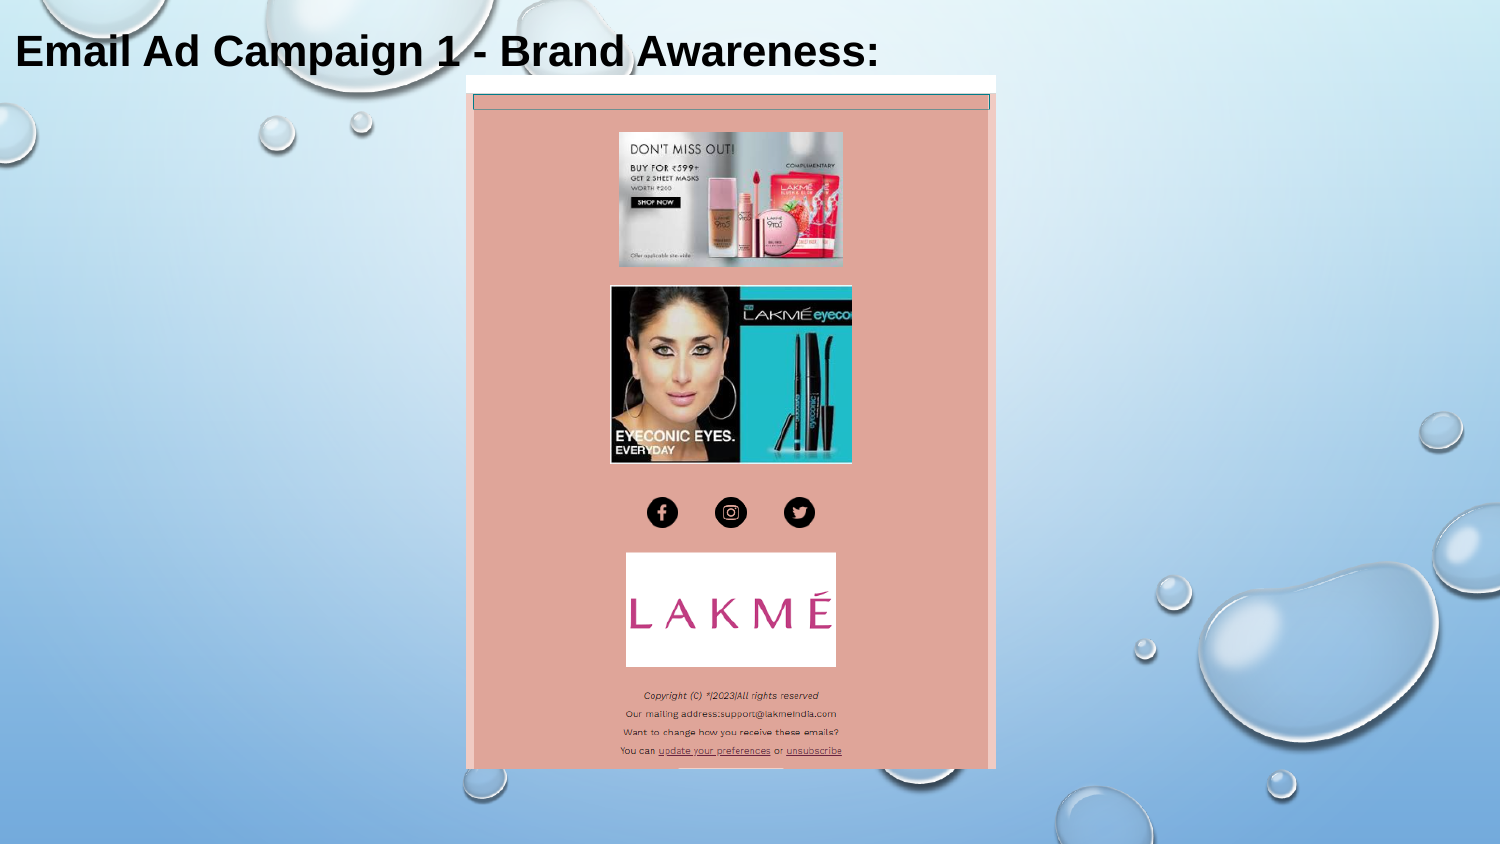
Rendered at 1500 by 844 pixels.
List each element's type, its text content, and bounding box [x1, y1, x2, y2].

text_box Email Ad Campaign 1 - Brand Awareness: [0, 0, 1499, 844]
picture [466, 74, 997, 769]
